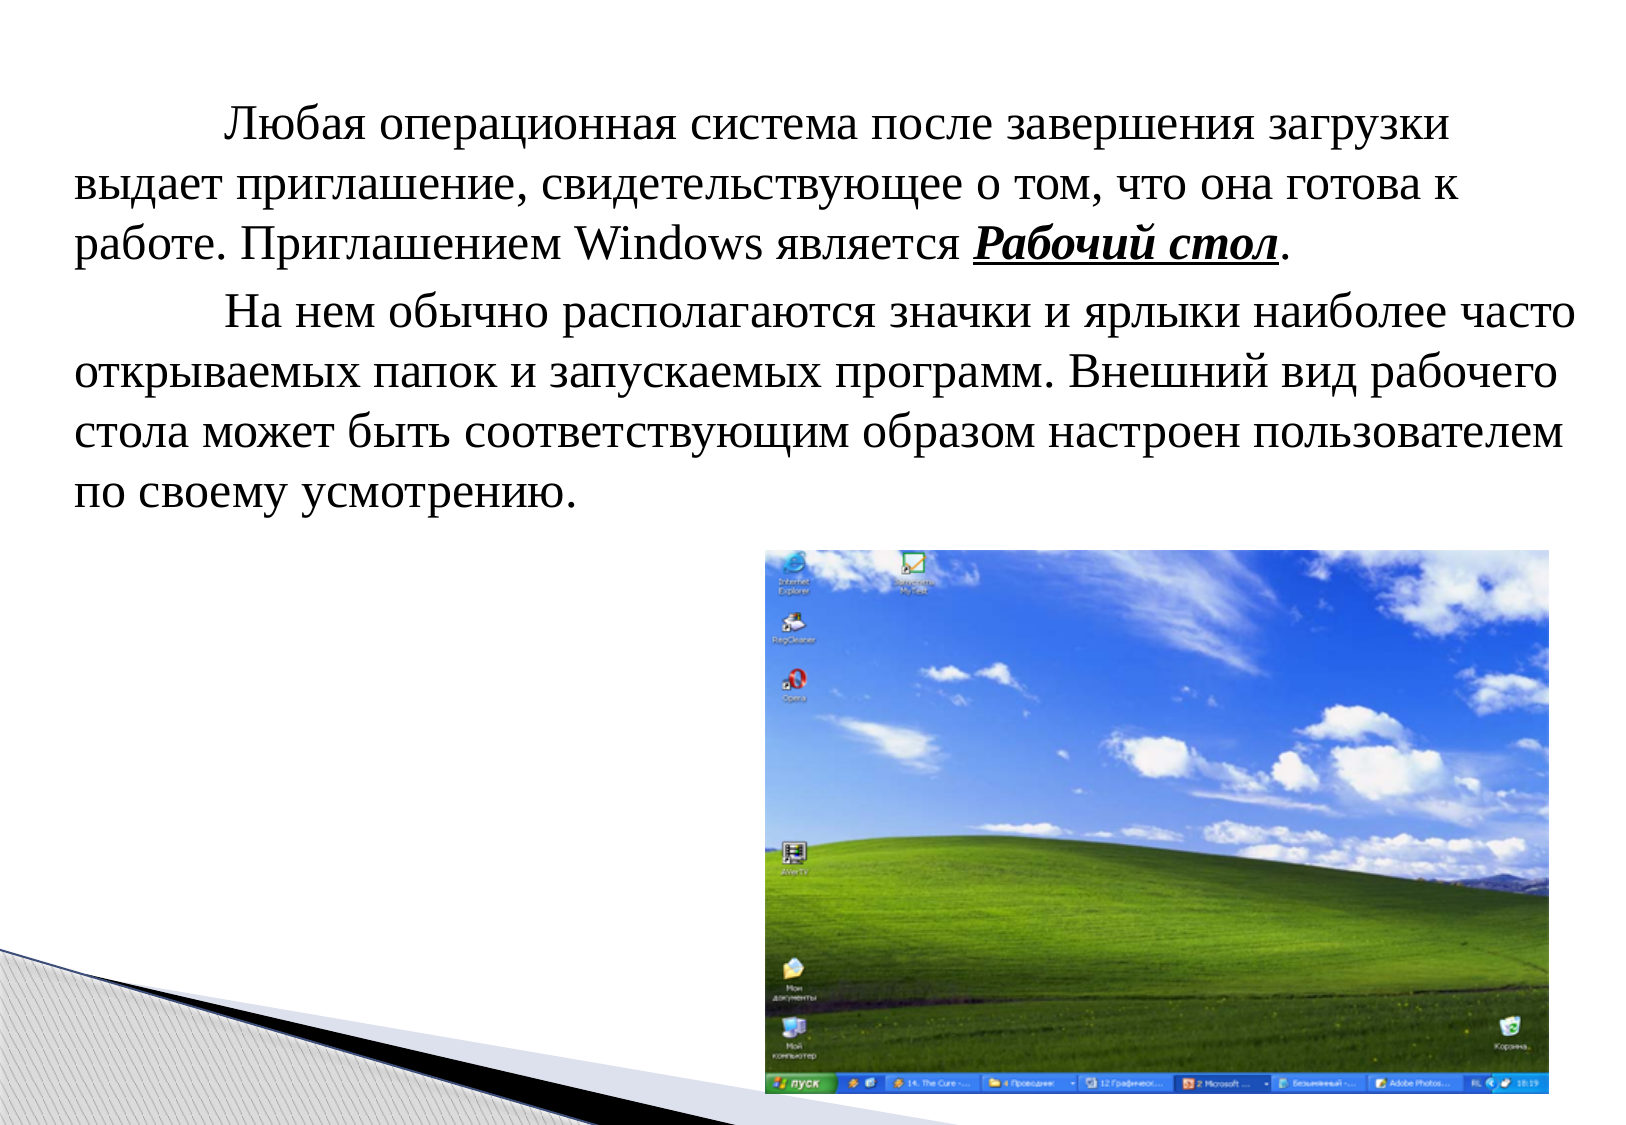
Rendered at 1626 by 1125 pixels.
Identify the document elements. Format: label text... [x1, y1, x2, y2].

list Любая операционная система после завершения загрузки выдает приглашение, свидетельствующее о том, что она готова к работе. Приглашением Windows является Рабочий стол. На нем обычно располагаются значки и ярлыки наиболее часто открываемых папок и запускаемых программ. Внешний вид рабочего стола может быть соответствующим образом настроен пользователем по своему усмотрению. [0, 82, 1625, 832]
picture [764, 550, 1550, 1094]
